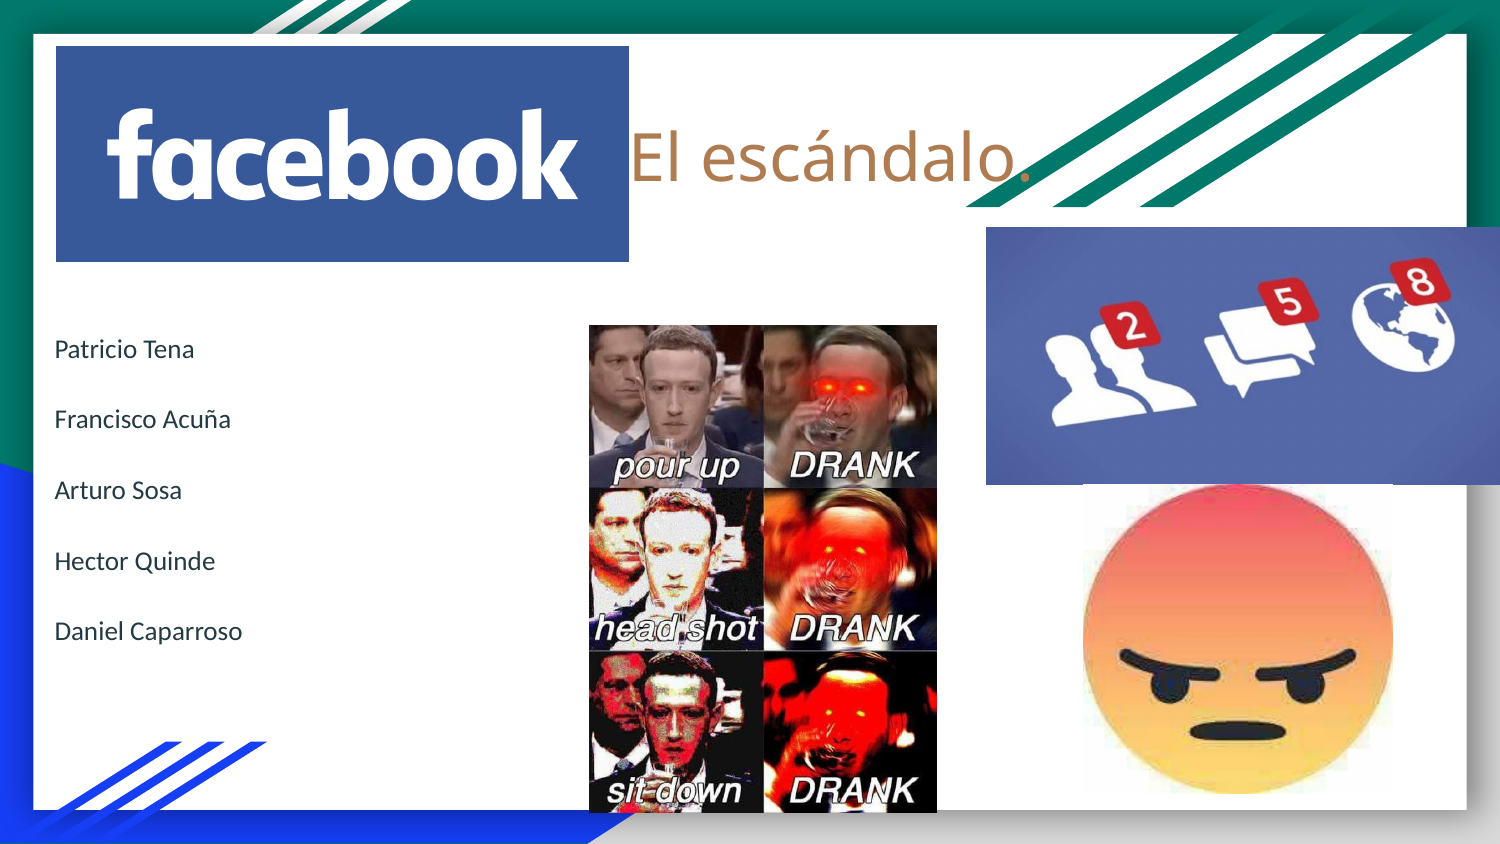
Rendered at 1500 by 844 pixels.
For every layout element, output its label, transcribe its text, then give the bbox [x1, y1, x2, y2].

subtitle Patricio Tena Francisco Acuña Arturo Sosa Hector Quinde Daniel Caparroso [39, 311, 590, 674]
picture [589, 325, 937, 813]
title El escándalo. [14, 0, 1059, 363]
picture [986, 227, 1500, 794]
picture [55, 46, 630, 263]
